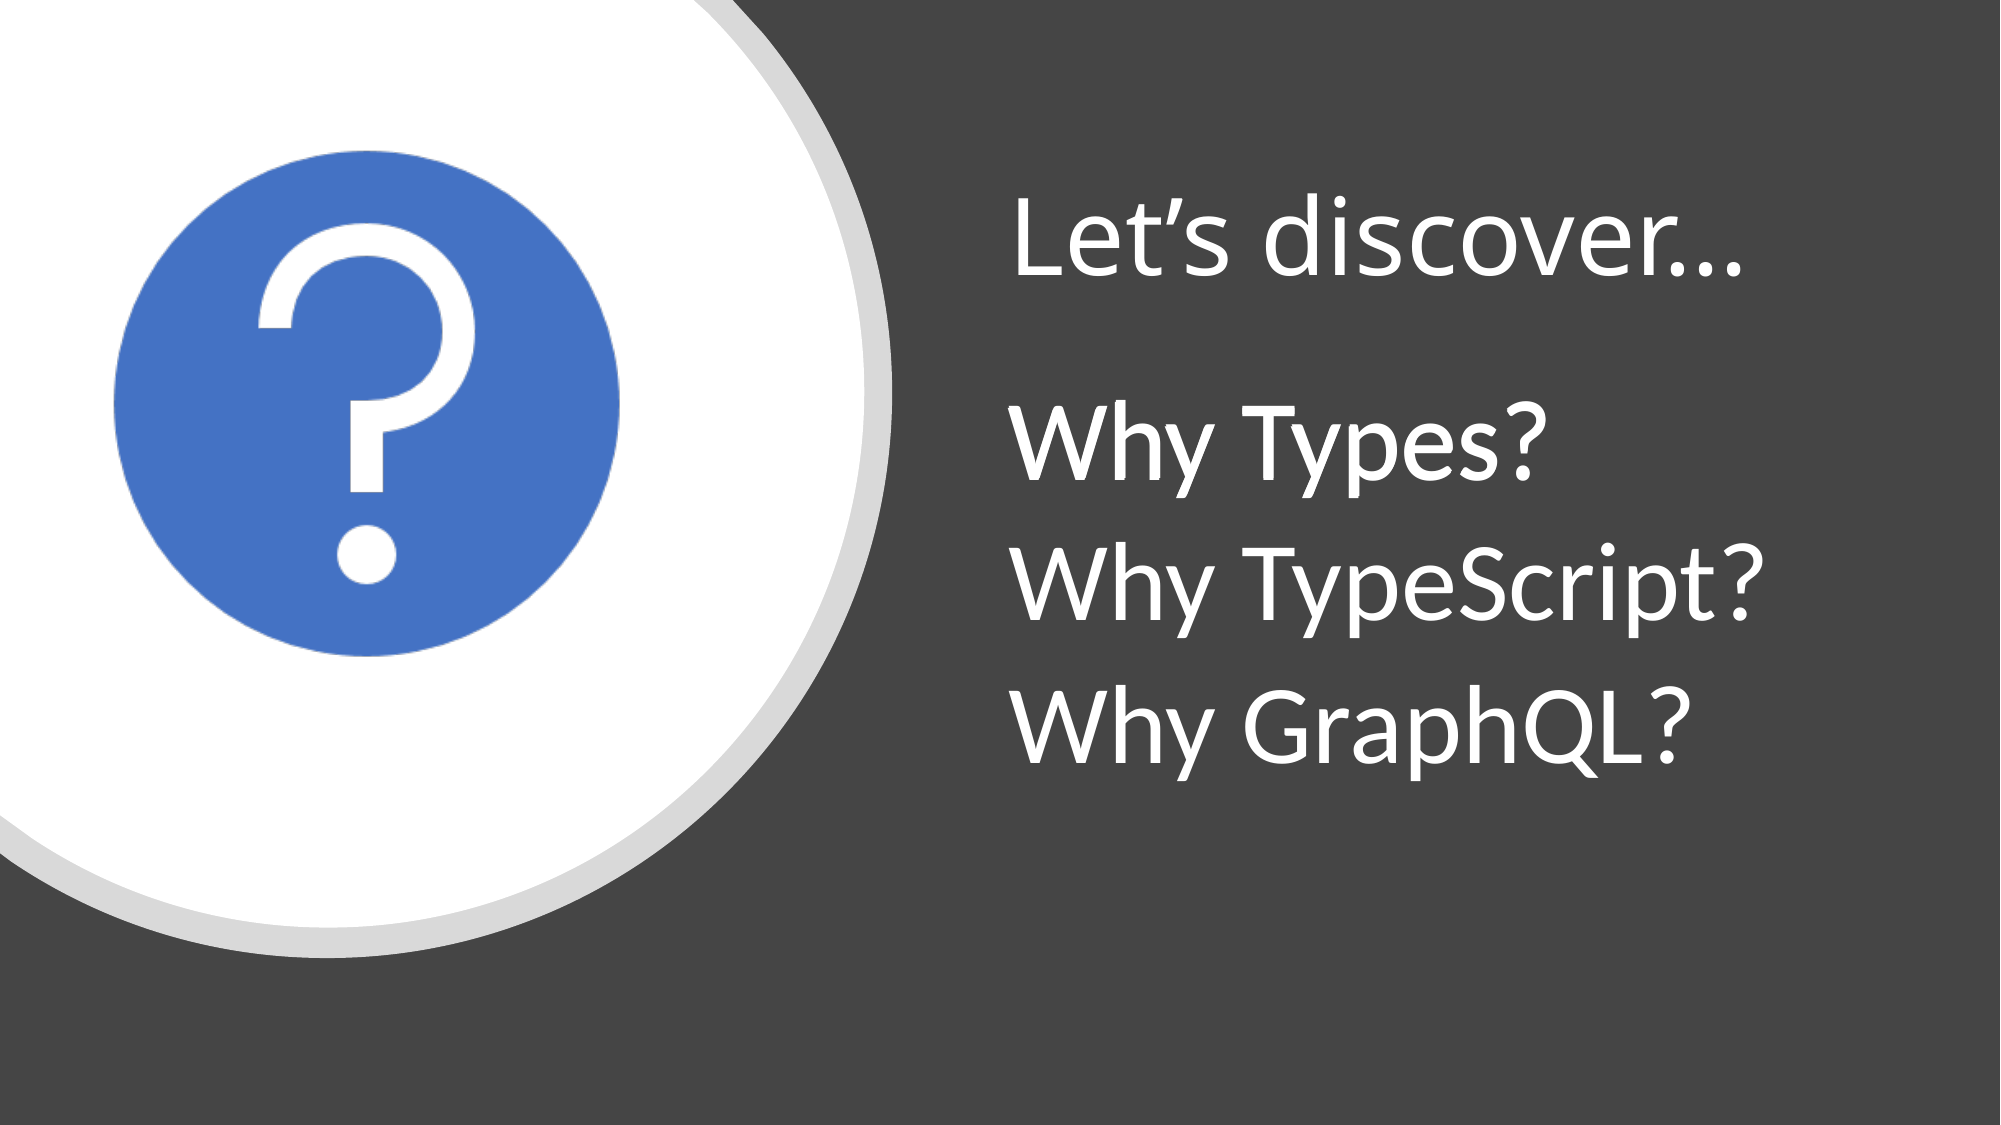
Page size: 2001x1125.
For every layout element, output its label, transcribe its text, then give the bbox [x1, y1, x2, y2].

title Let’s discover… [993, 131, 1865, 350]
text_box [0, 0, 894, 960]
picture [52, 89, 682, 719]
text_box [0, 0, 866, 929]
list Why Types? Why TypeScript? Why GraphQL? [993, 373, 1865, 1040]
text_box Why Types? [993, 375, 1626, 557]
